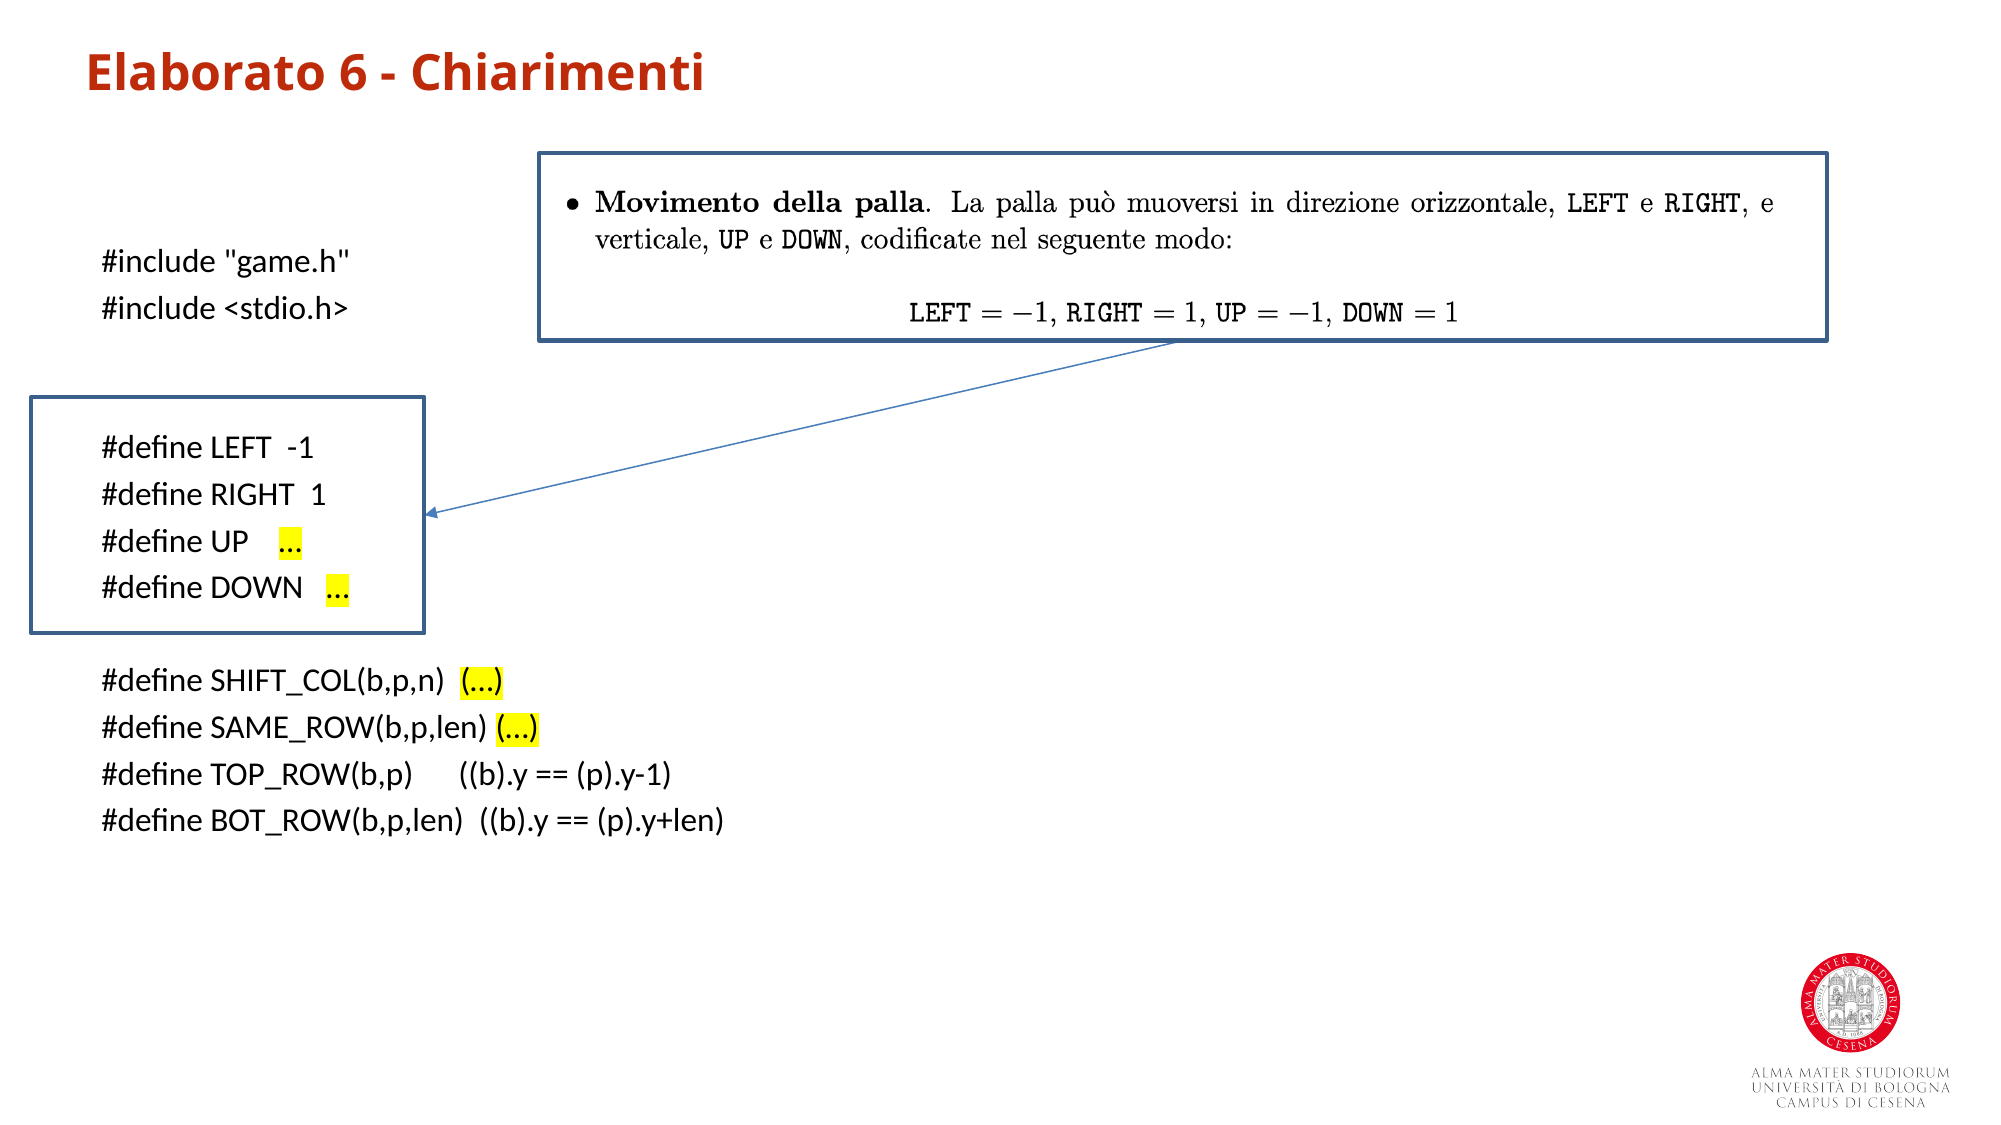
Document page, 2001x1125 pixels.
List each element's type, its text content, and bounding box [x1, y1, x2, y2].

picture [1720, 933, 1981, 1118]
list #include "game.h" #include <stdio.h> #define LEFT -1 #define RIGHT 1 #define UP … #define DOWN … #define SHIFT_COL(b,p,n) (…) #define SAME_ROW(b,p,len) (…) #define TOP_ROW(b,p) ((b).y == (p).y-1) #define BOT_ROW(b,p,len) ((b).y == (p).y+len) [86, 231, 1930, 941]
text_box [537, 151, 1829, 343]
text_box [29, 395, 426, 635]
picture [538, 179, 1815, 341]
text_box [424, 340, 1184, 516]
list Elaborato 6 - Chiarimenti [70, 46, 1914, 154]
